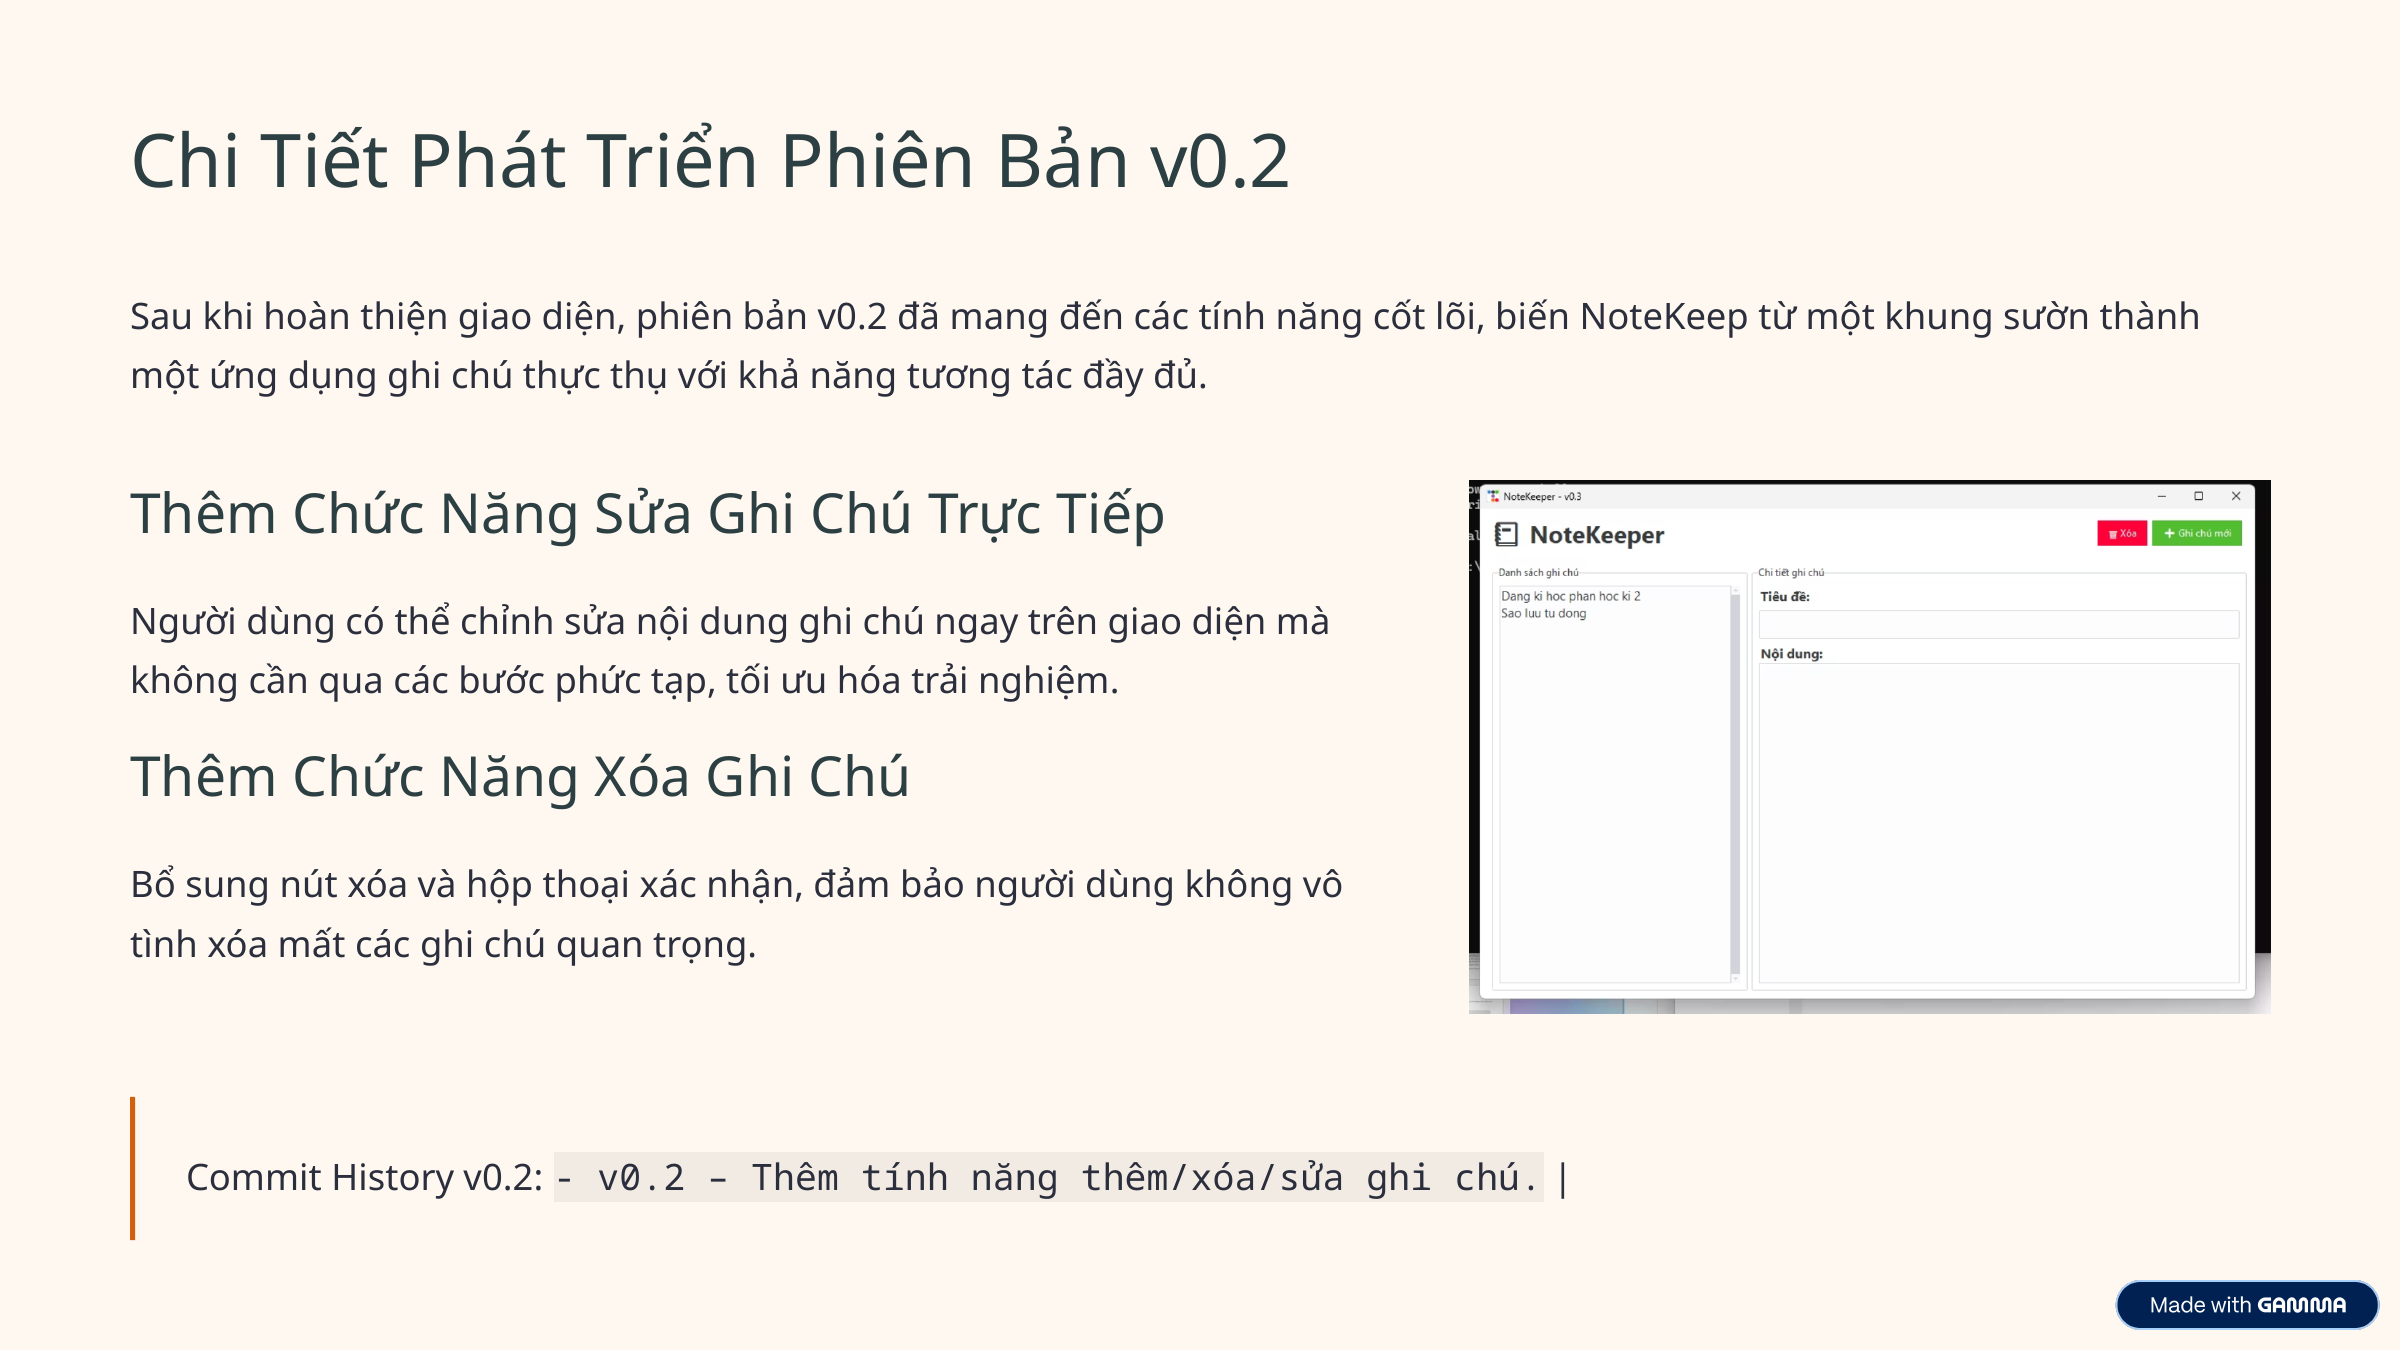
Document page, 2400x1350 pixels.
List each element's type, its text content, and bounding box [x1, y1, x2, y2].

text_box [130, 1096, 136, 1241]
text_box Thêm Chức Năng Xóa Ghi Chú [130, 738, 906, 809]
text_box Người dùng có thể chỉnh sửa nội dung ghi chú ngay trên giao diện mà không cần qua các bước phức tạp, tối ưu hóa trải nghiệm. [130, 582, 1378, 702]
picture [1469, 479, 2271, 1014]
text_box Commit History v0.2: - v0.2 – Thêm tính năng thêm/xóa/sửa ghi chú. | [186, 1138, 2270, 1199]
text_box Bổ sung nút xóa và hộp thoại xác nhận, đảm bảo người dùng không vô tình xóa mất các ghi chú quan trọng. [130, 845, 1378, 965]
picture [2106, 1271, 2389, 1339]
text_box Chi Tiết Phát Triển Phiên Bản v0.2 [130, 109, 1289, 203]
text_box Thêm Chức Năng Sửa Ghi Chú Trực Tiếp [130, 475, 1162, 546]
text_box Sau khi hoàn thiện giao diện, phiên bản v0.2 đã mang đến các tính năng cốt lõi, biến NoteKeep từ một khung sườn thành một ứng dụng ghi chú thực thụ với khả năng tương tác đầy đủ. [130, 277, 2270, 397]
